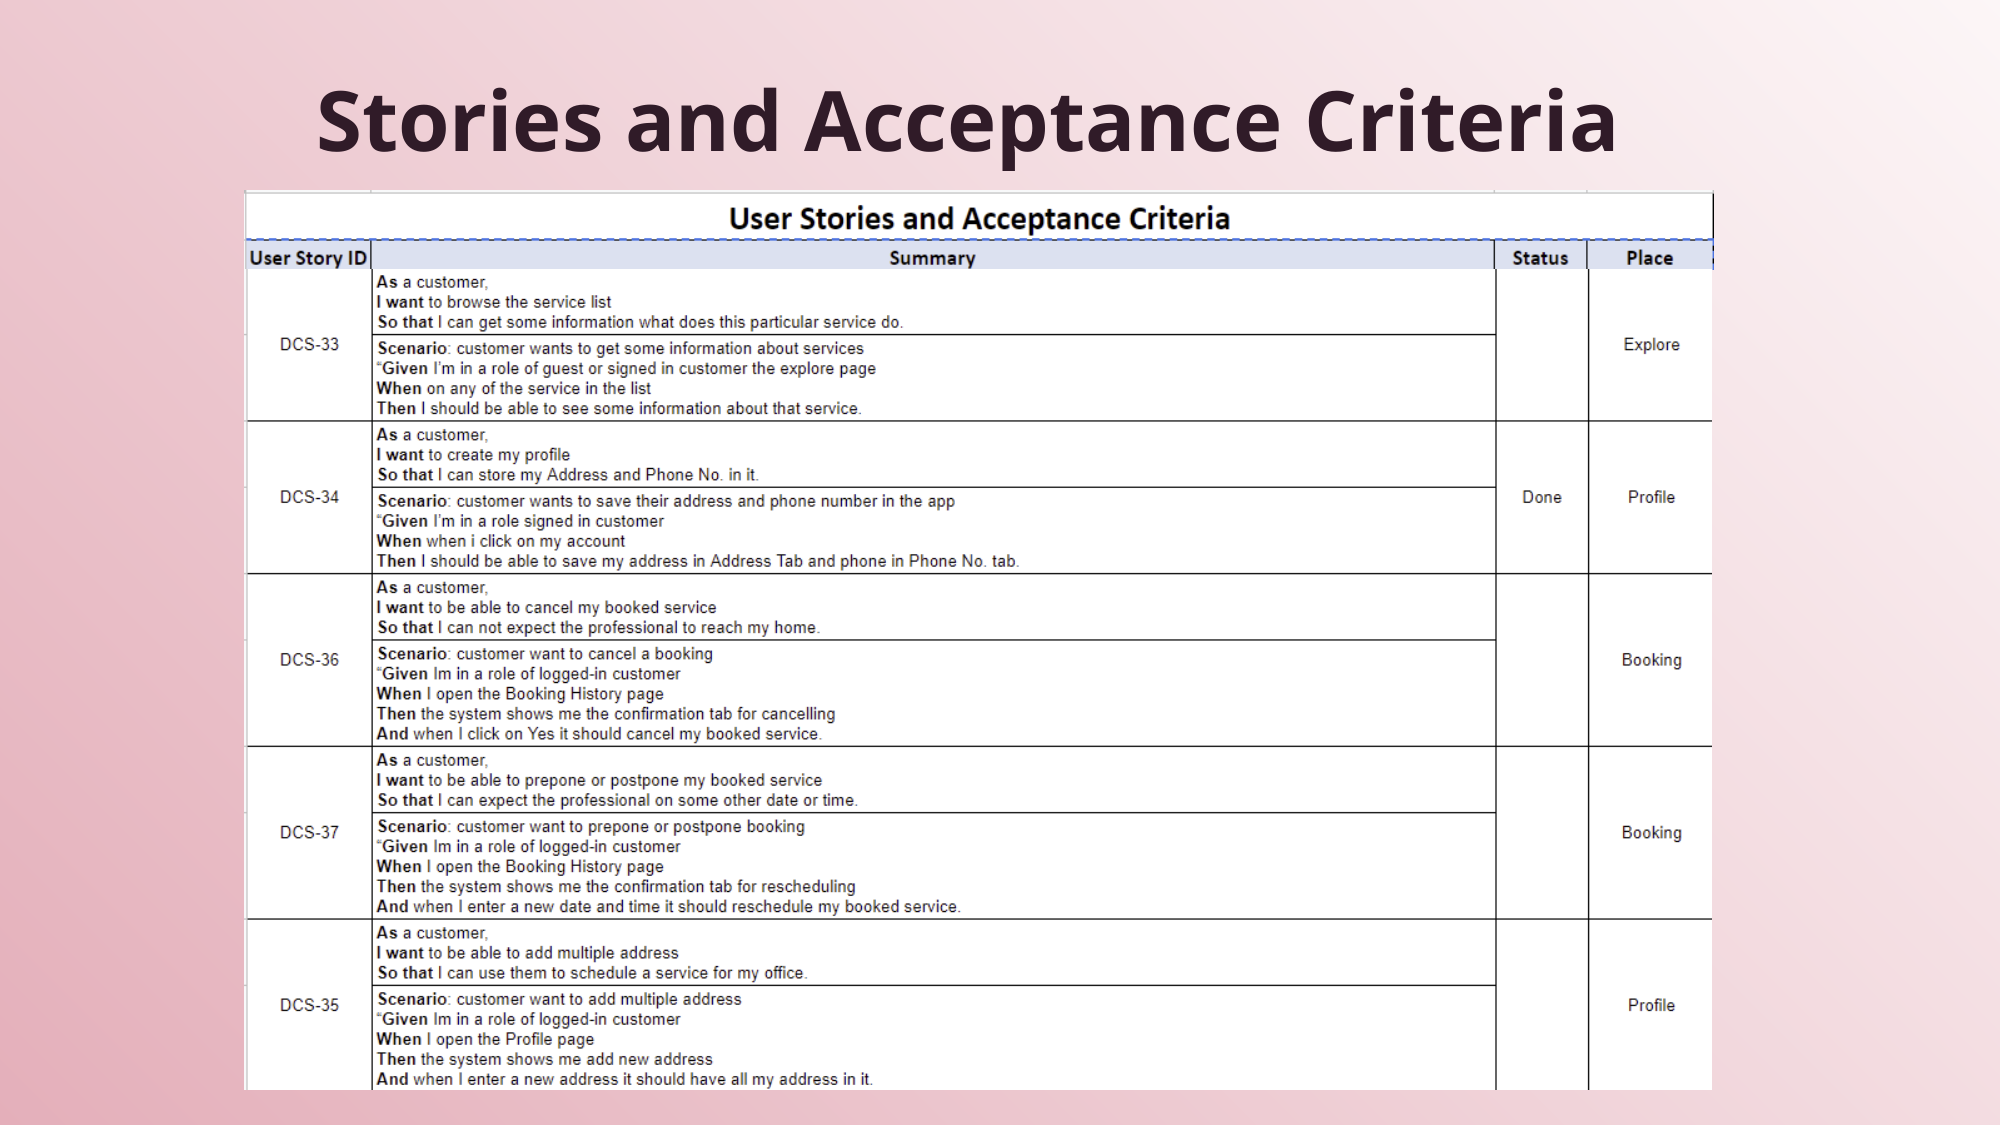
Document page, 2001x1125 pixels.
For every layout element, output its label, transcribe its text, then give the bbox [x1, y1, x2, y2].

picture [244, 190, 1714, 1090]
title Stories and Acceptance Criteria [234, 30, 1724, 205]
